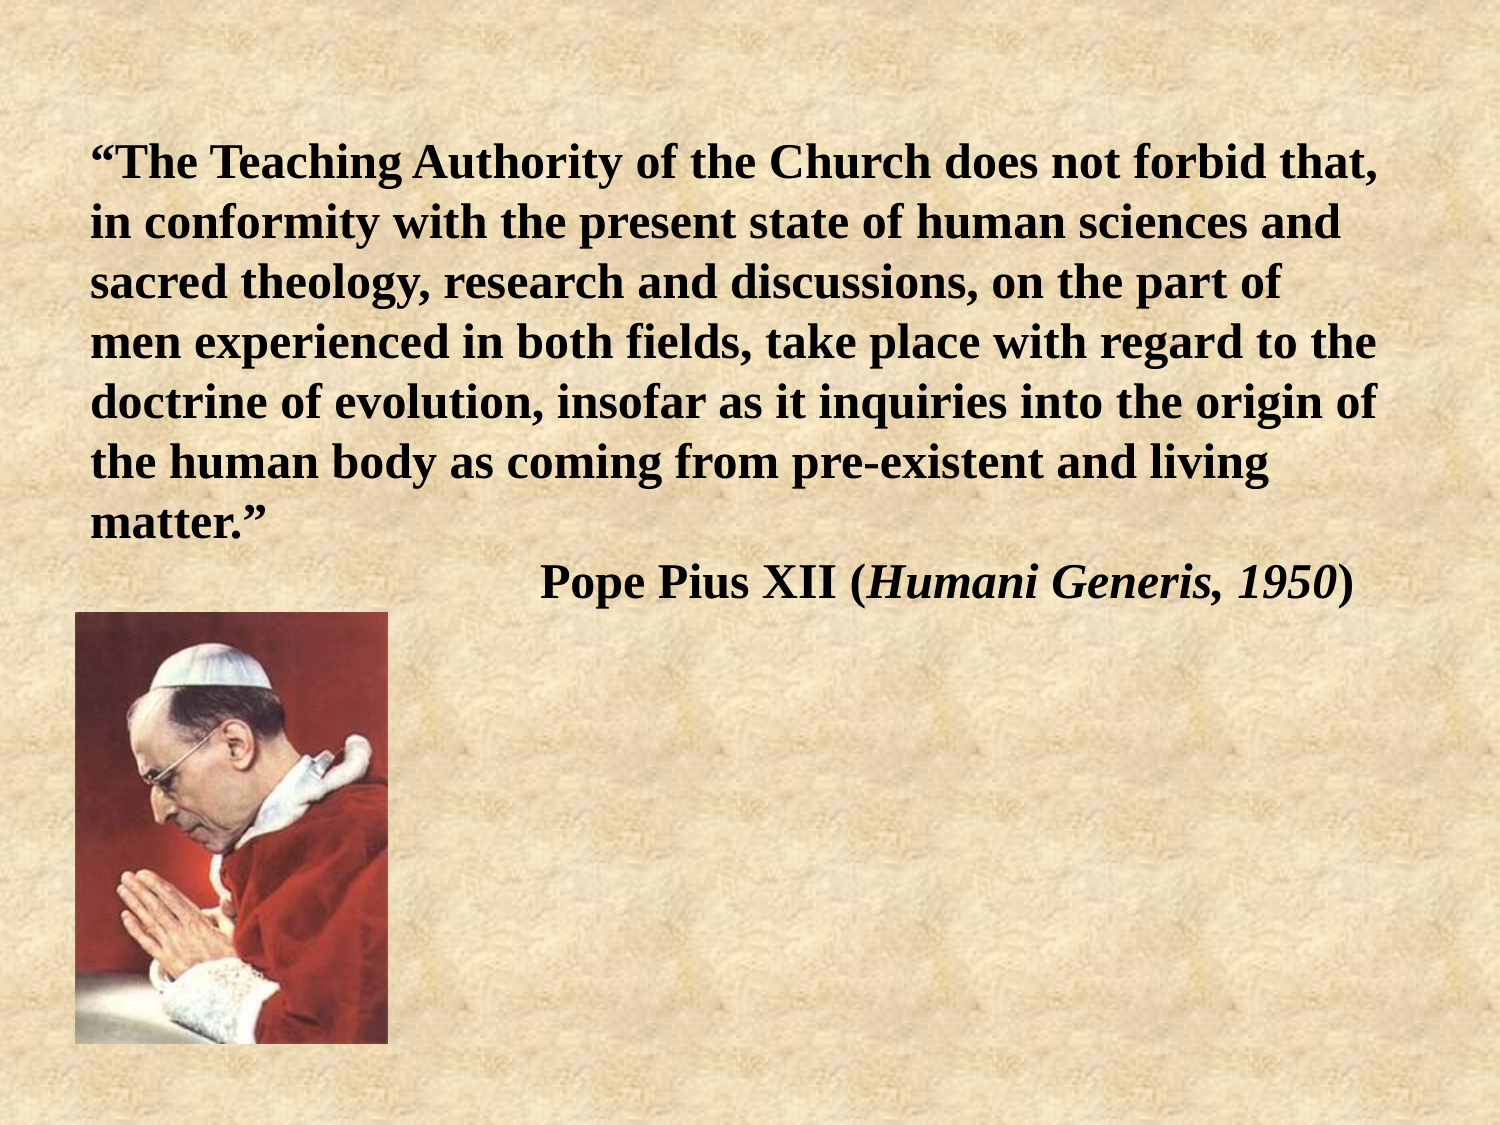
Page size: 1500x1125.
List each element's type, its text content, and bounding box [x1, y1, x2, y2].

picture [0, 0, 1500, 1125]
title “The Teaching Authority of the Church does not forbid that, in conformity with the present state of human sciences and sacred theology, research and discussions, on the part of men experienced in both fields, take place with regard to the doctrine of evolution, insofar as it inquiries into the origin of the human body as coming from pre-existent and living matter.” Pope Pius XII (Humani Generis, 1950) [75, 275, 1400, 463]
